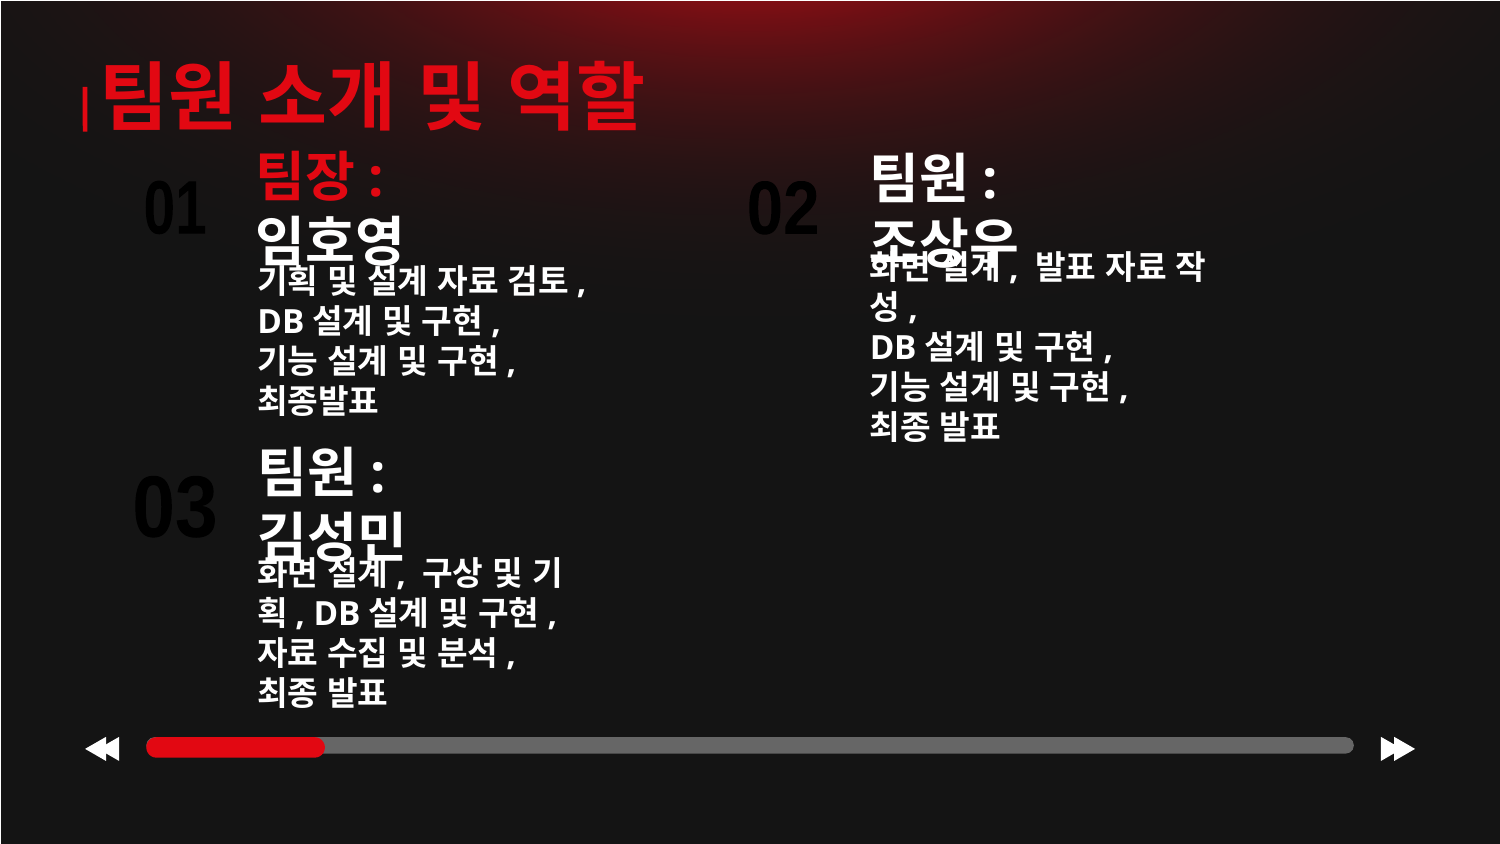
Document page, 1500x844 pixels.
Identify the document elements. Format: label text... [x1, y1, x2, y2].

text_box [146, 736, 1355, 758]
title 팀원: 조상우 [854, 181, 1189, 238]
title 팀원: 김성민 [242, 468, 578, 538]
picture [2, 2, 1500, 844]
subtitle 화면 설계, 구상 및 기획, DB설계 및 구현, 자료 수집 및 분석, 최종 발표 [242, 540, 621, 724]
text_box [85, 736, 107, 761]
title 팀원 소개 및 역할 [84, 27, 1369, 162]
text_box [1394, 736, 1416, 761]
subtitle 화면 설계, 발표 자료 작성, DB설계 및 구현, 기능 설계 및 구현, 최종 발표 [854, 254, 1268, 439]
text_box [1380, 736, 1394, 761]
subtitle 기획 및 설계 자료 검토, DB설계 및 구현, 기능 설계 및 구현, 최종발표 [242, 245, 610, 435]
title 팀장: 임호영 [240, 180, 576, 234]
text_box [107, 736, 120, 761]
